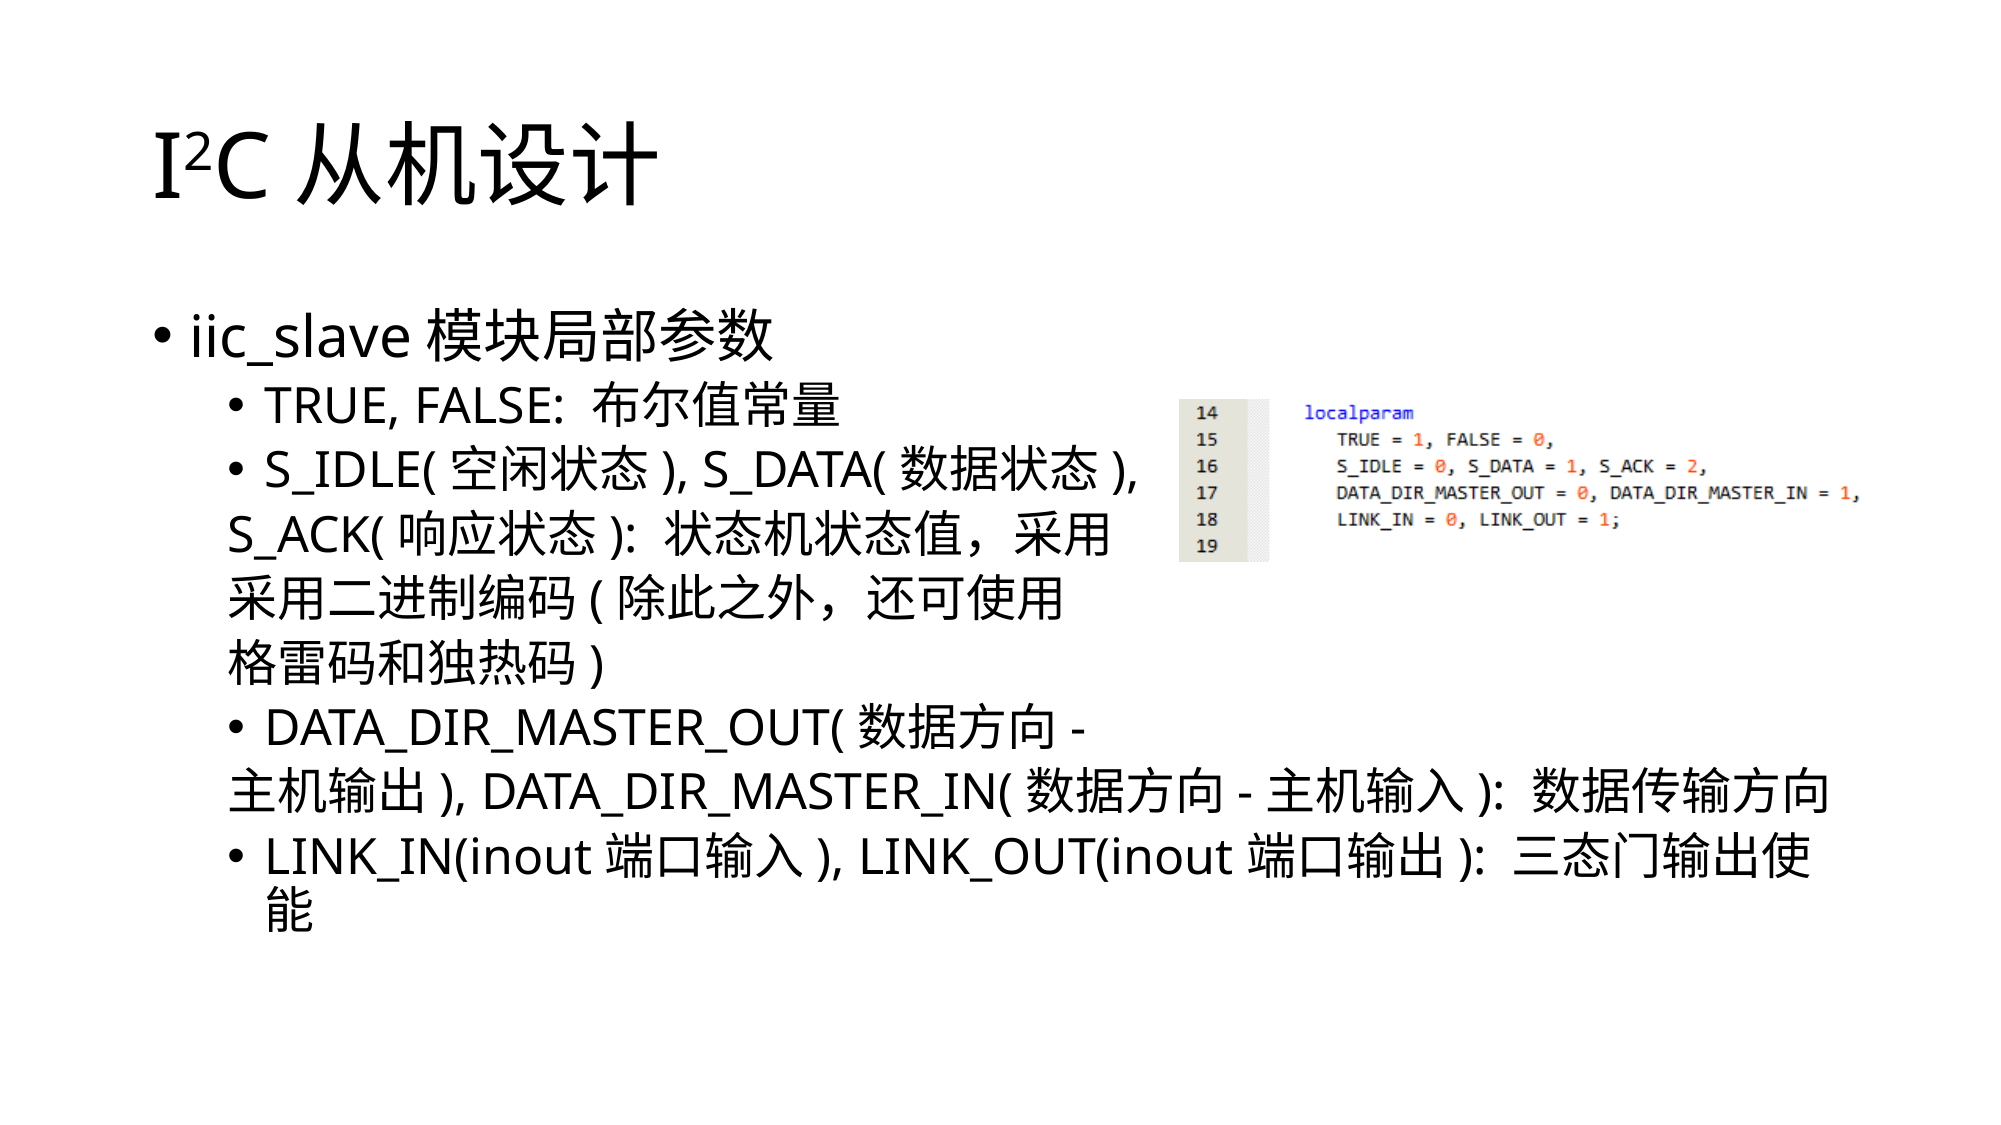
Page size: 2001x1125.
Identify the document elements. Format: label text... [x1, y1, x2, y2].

list iic_slave模块局部参数 TRUE, FALSE: 布尔值常量 S_IDLE(空闲状态), S_DATA(数据状态), S_ACK(响应状态): 状态机状态值，采用 采用二进制编码(除此之外，还可使用 格雷码和独热码) DATA_DIR_MASTER_OUT(数据方向- 主机输出), DATA_DIR_MASTER_IN(数据方向-主机输入): 数据传输方向 LINK_IN(inout端口输入), LINK_OUT(inout端口输出): 三态门输出使能 [137, 299, 1863, 1014]
picture [1179, 399, 1906, 562]
title I2C从机设计 [137, 59, 1863, 278]
